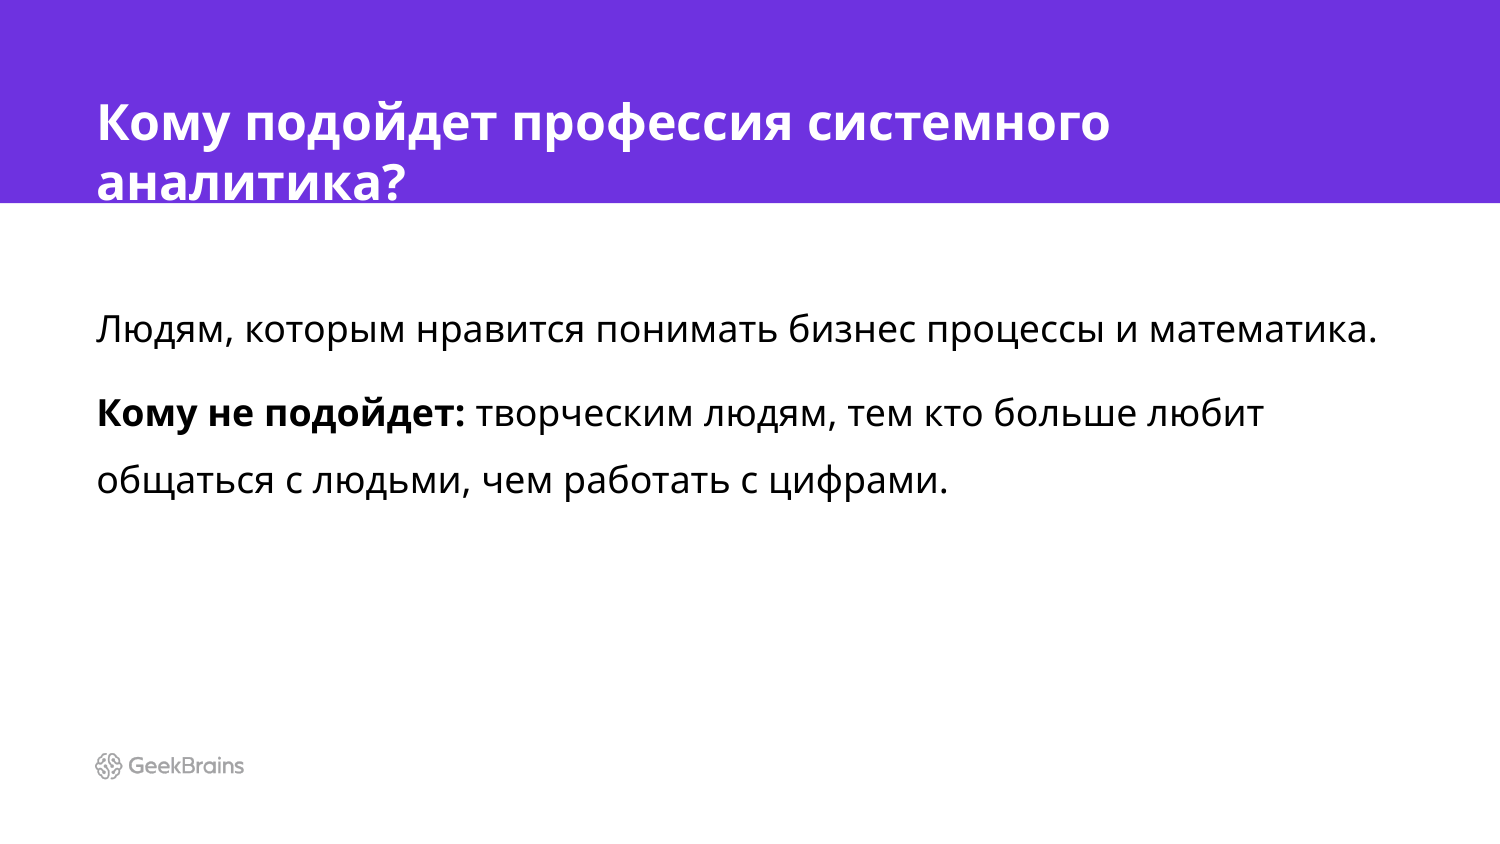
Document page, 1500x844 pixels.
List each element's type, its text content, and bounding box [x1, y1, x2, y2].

title Кому подойдет профессия системного аналитика? [84, 85, 1415, 204]
list Людям, которым нравится понимать бизнес процессы и математика. Кому не подойдет: творческим людям, тем кто больше любит общаться с людьми, чем работать с цифрами. [84, 276, 1415, 753]
